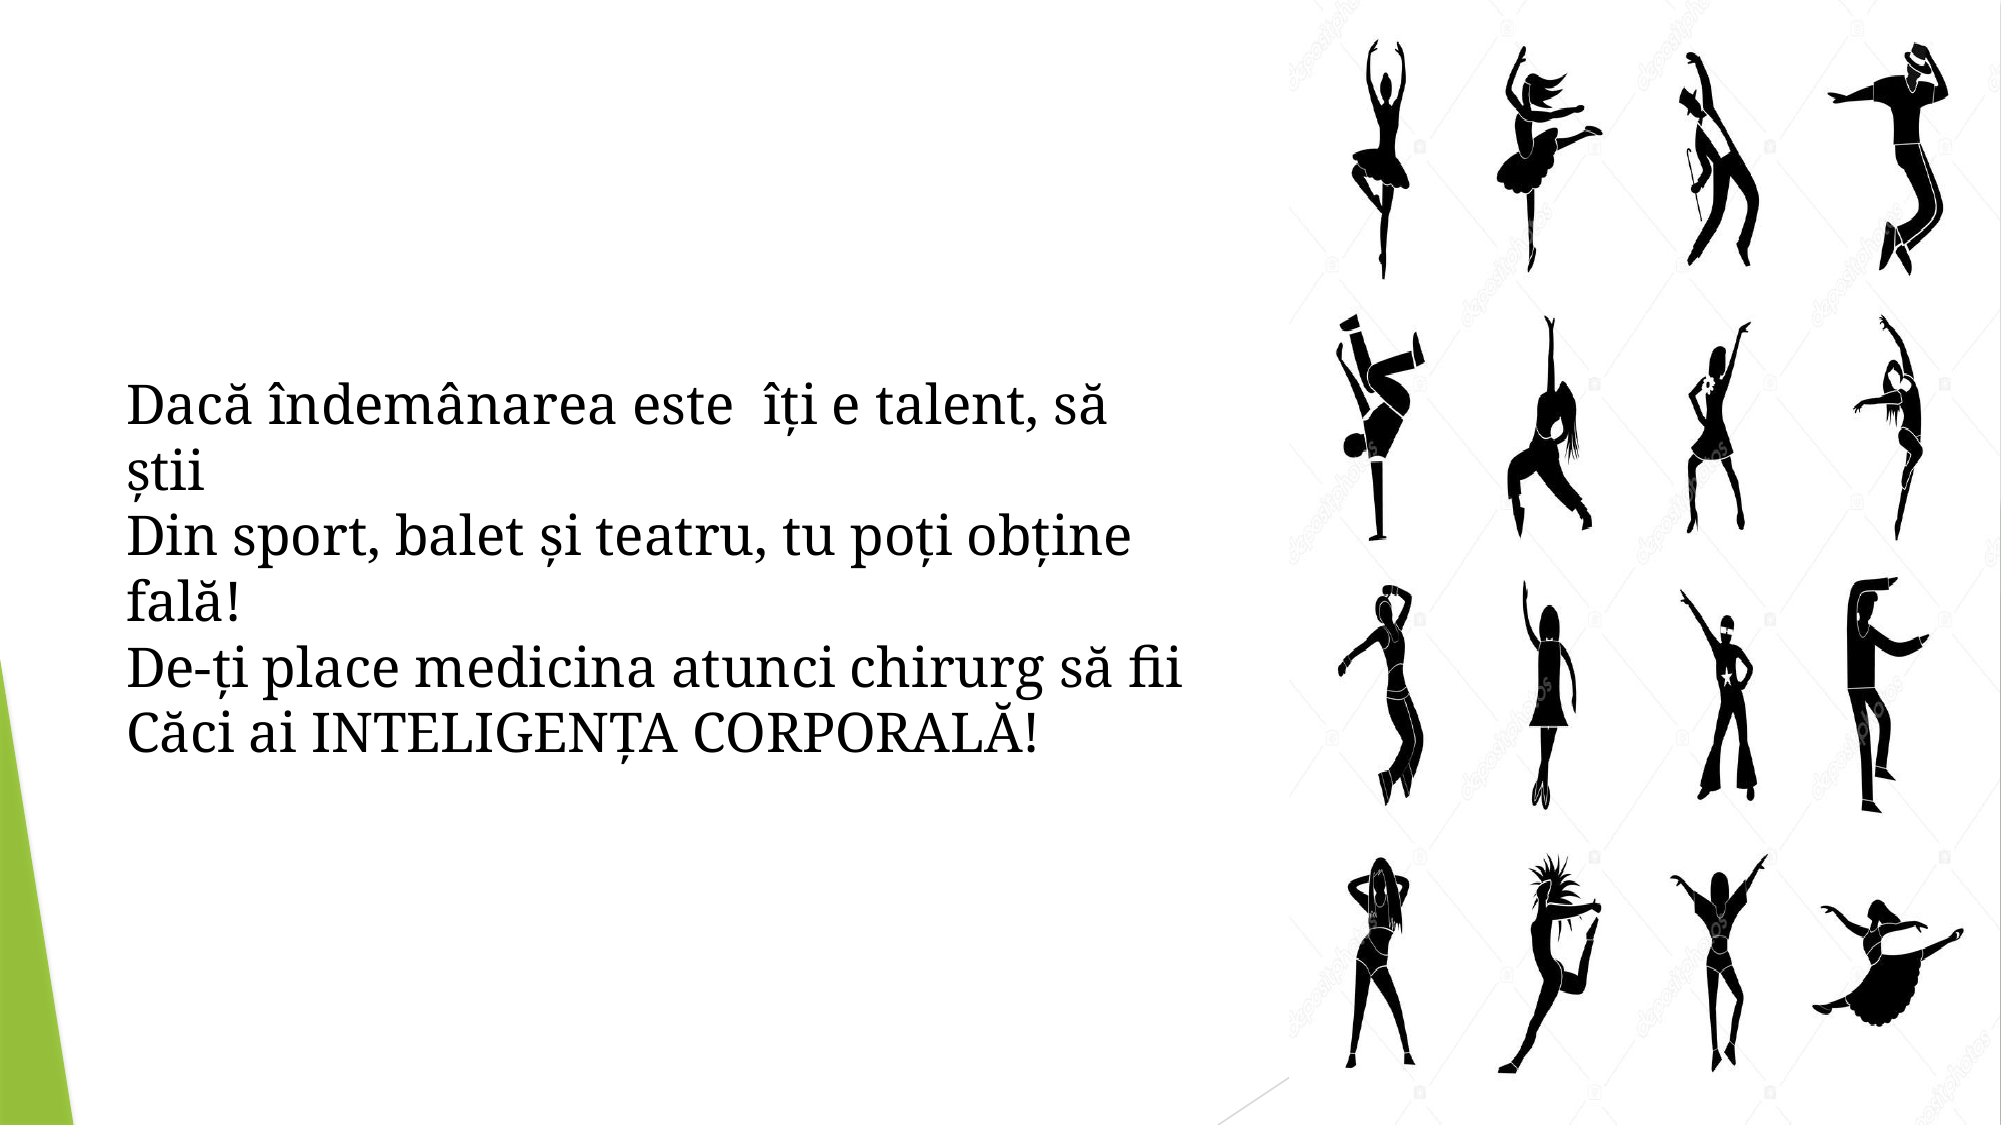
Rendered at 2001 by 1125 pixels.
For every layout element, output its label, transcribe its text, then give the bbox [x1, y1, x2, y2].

title Dacă îndemânarea este îți e talent, să știi Din sport, balet și teatru, tu poți obține fală! De-ți place medicina atunci chirurg să fii Căci ai INTELIGENȚA CORPORALĂ! [111, 99, 1203, 920]
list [1288, 0, 2000, 1125]
